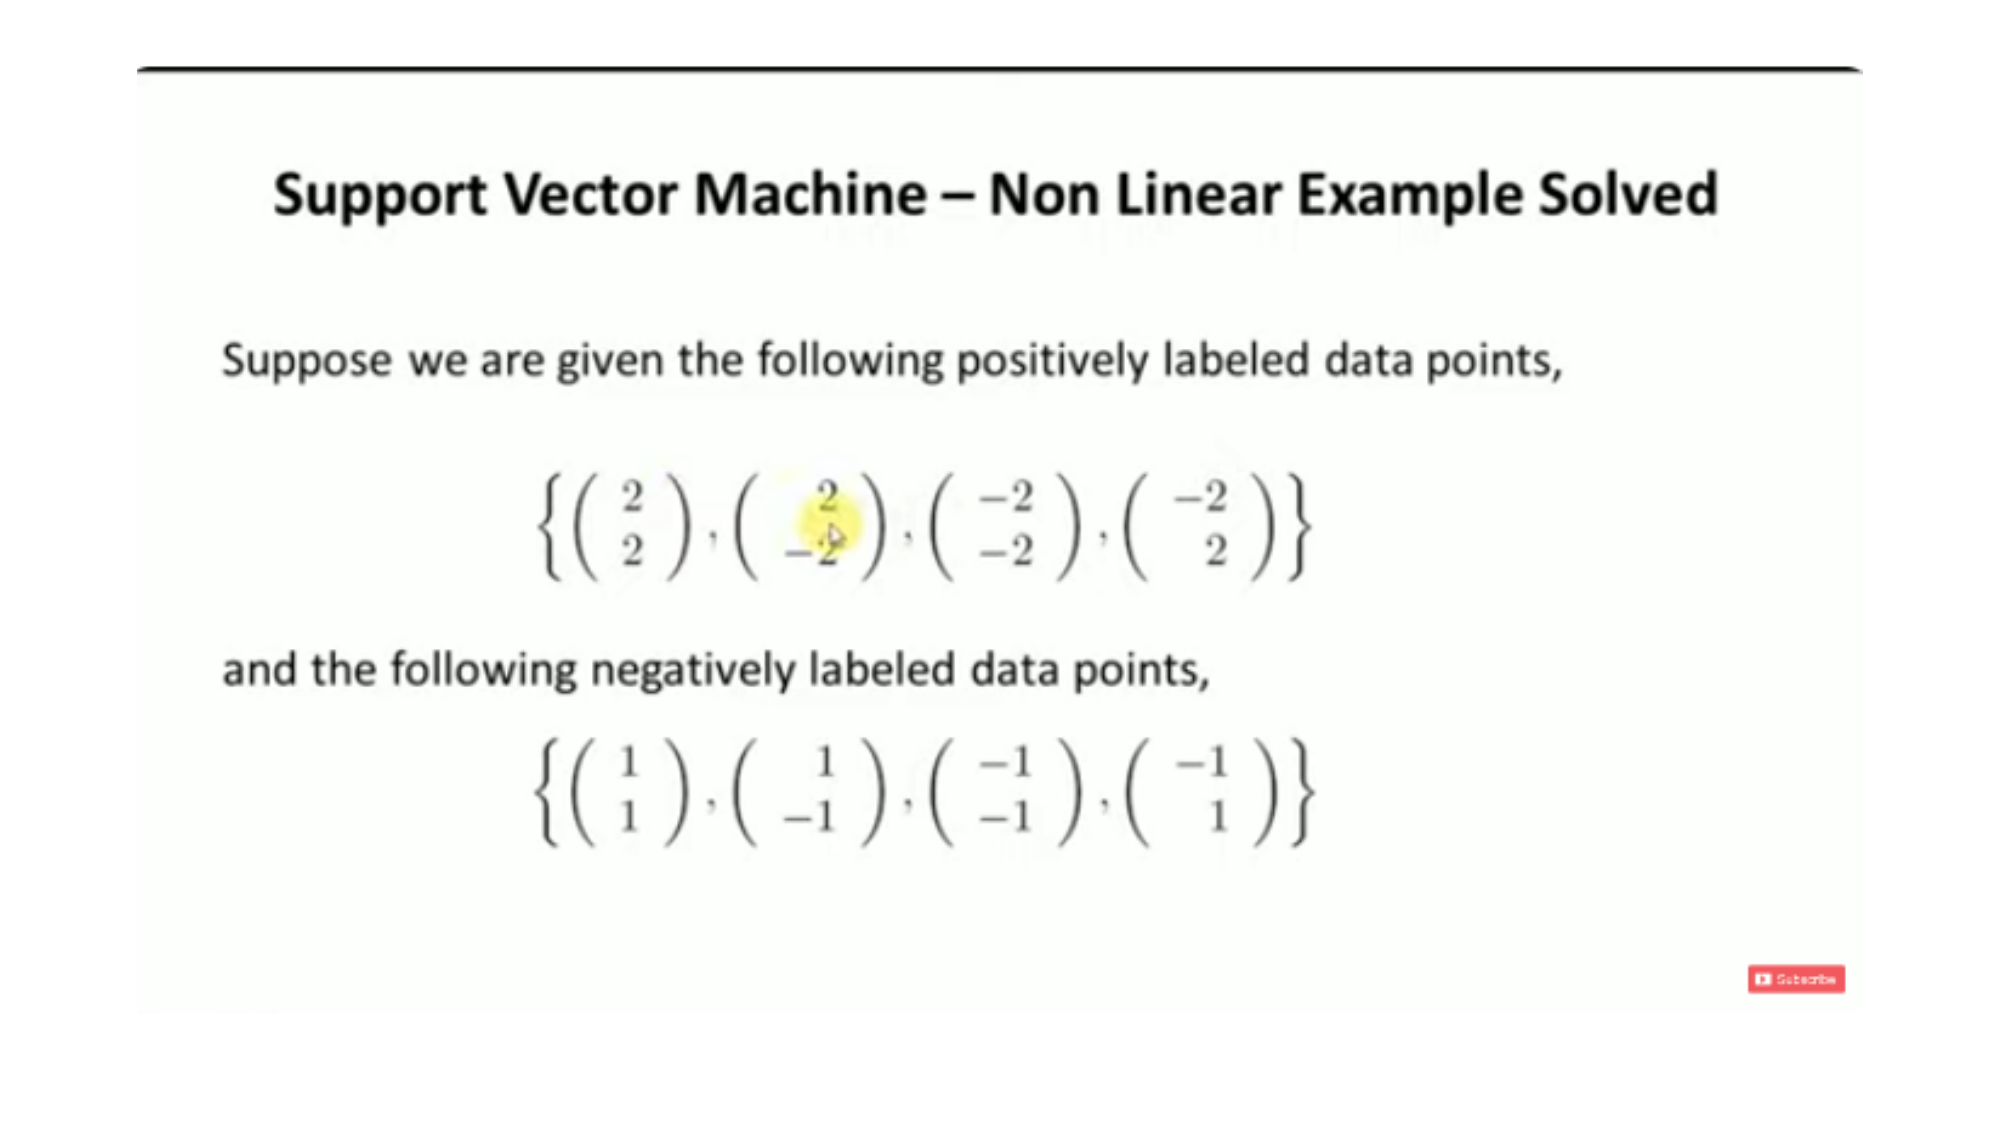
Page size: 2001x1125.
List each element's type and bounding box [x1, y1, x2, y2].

list [137, 43, 1863, 1014]
